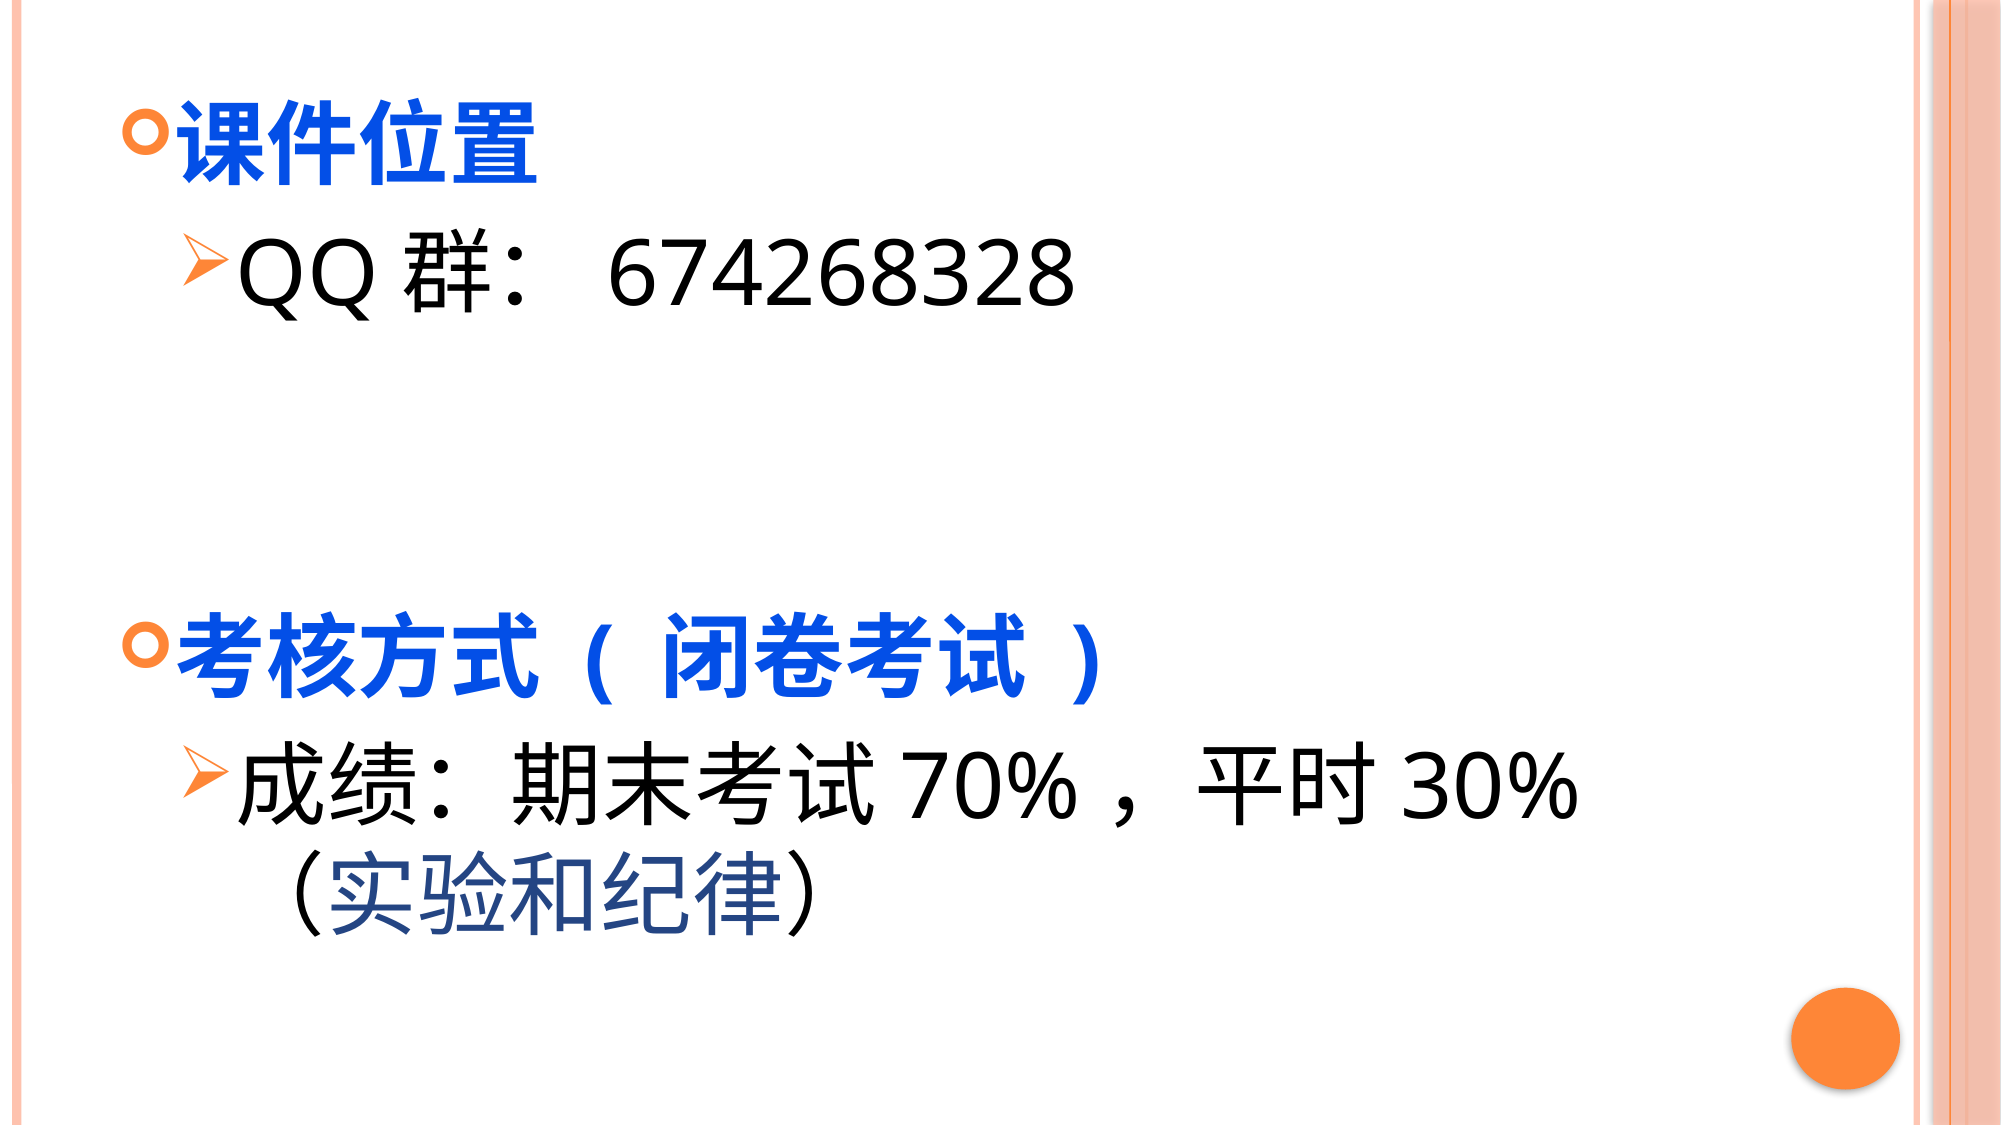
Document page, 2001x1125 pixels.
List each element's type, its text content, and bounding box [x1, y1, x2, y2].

list 课件位置 QQ群：674268328 考核方式 ( 闭卷考试 ) 成绩：期末考试70%，平时30%（实验和纪律） [102, 78, 1736, 1035]
slide_number [1811, 1011, 1945, 1097]
